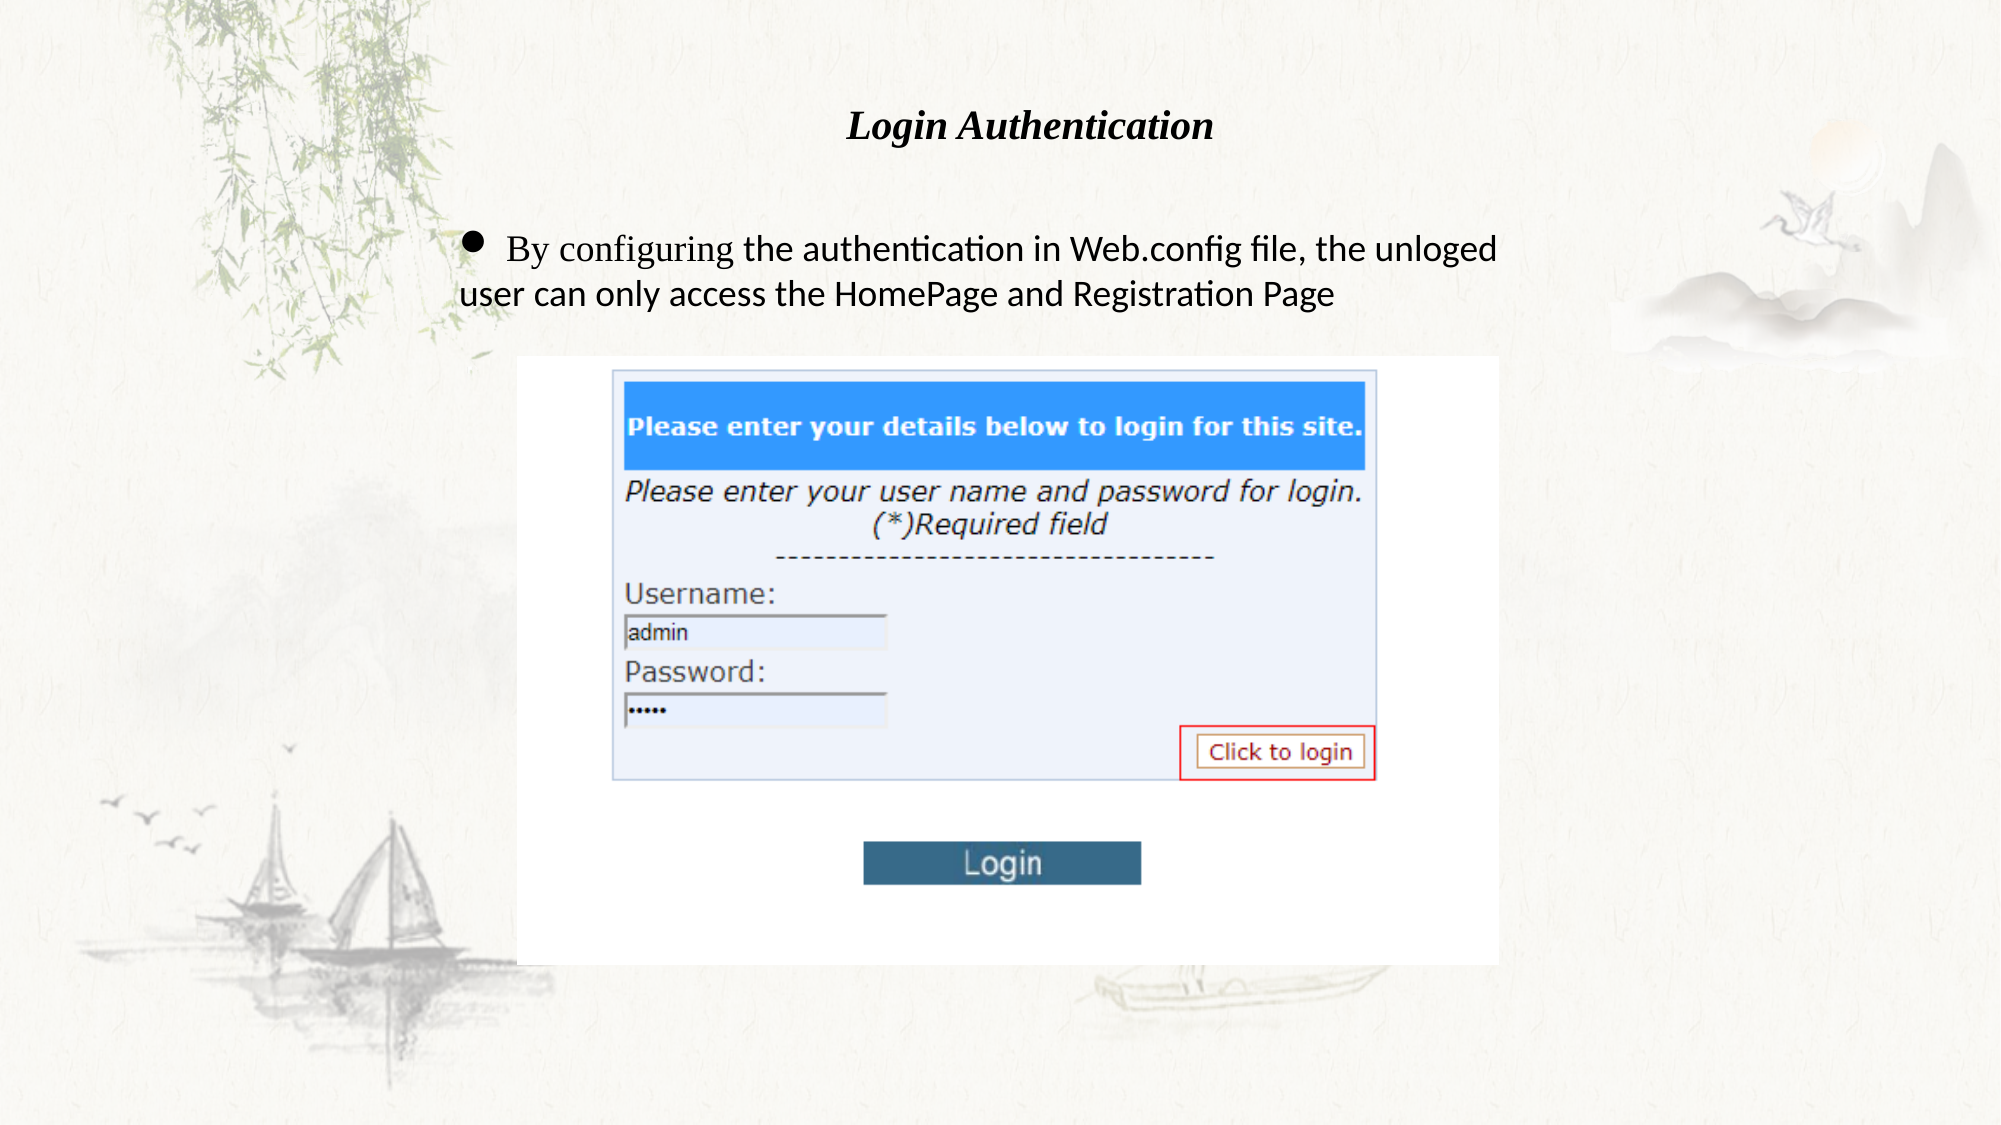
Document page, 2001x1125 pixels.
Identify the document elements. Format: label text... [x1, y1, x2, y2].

text_box By configuring the authentication in Web.config file, the unloged user can only access the HomePage and Registration Page [444, 216, 1537, 322]
text_box Login Authentication [715, 90, 1346, 156]
picture [517, 356, 1499, 966]
